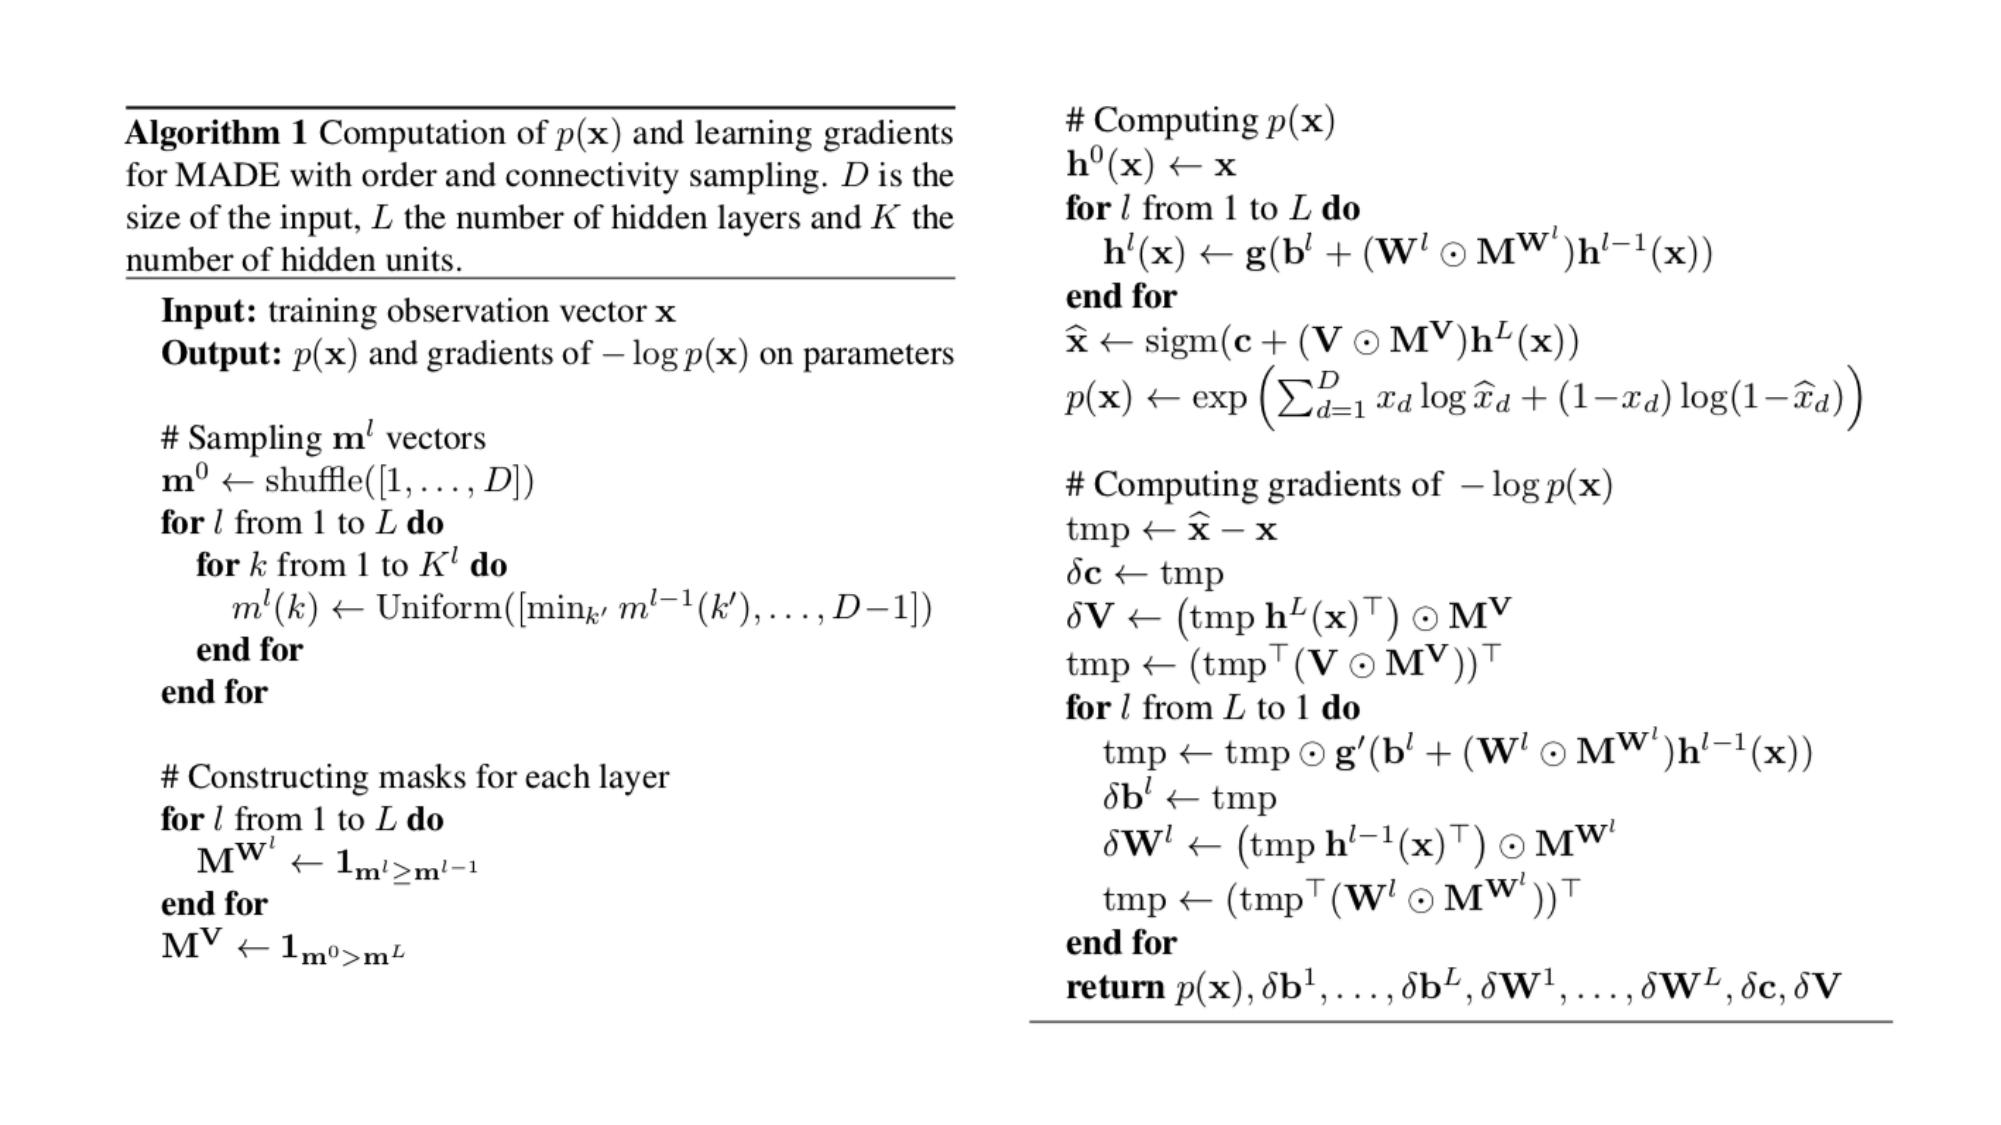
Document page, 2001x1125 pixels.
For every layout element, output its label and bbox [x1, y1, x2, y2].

list [92, 86, 991, 980]
picture [1022, 86, 1908, 1038]
